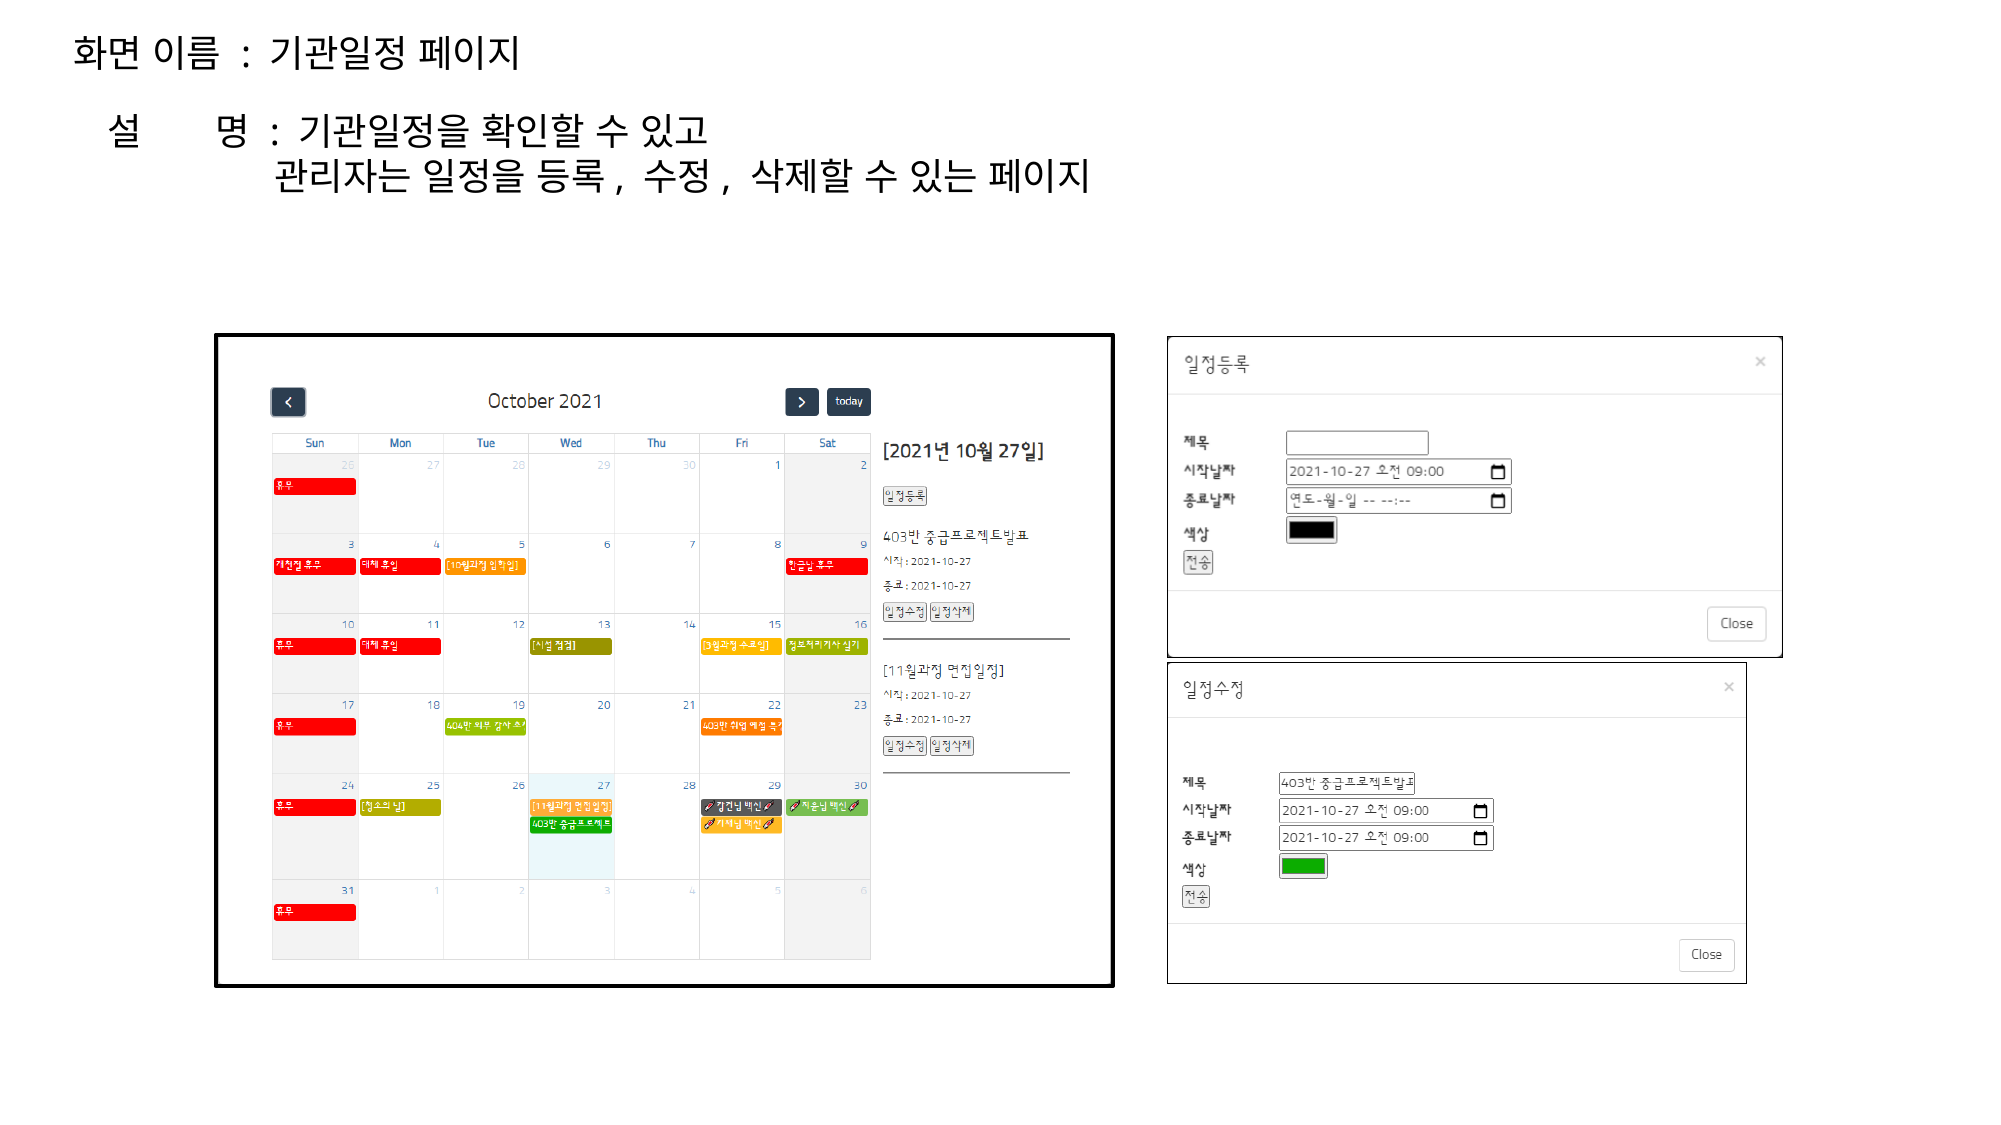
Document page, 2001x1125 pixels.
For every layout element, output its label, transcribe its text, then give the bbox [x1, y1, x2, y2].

text_box 화면 이름 : 기관일정 페이지 [58, 23, 537, 83]
picture [1167, 336, 1783, 658]
picture [1167, 662, 1747, 984]
text_box 설 명 : 기관일정을 확인할 수 있고 관리자는 일정을 등록, 수정, 삭제할 수 있는 페이지 [93, 100, 1108, 206]
picture [217, 336, 1111, 984]
